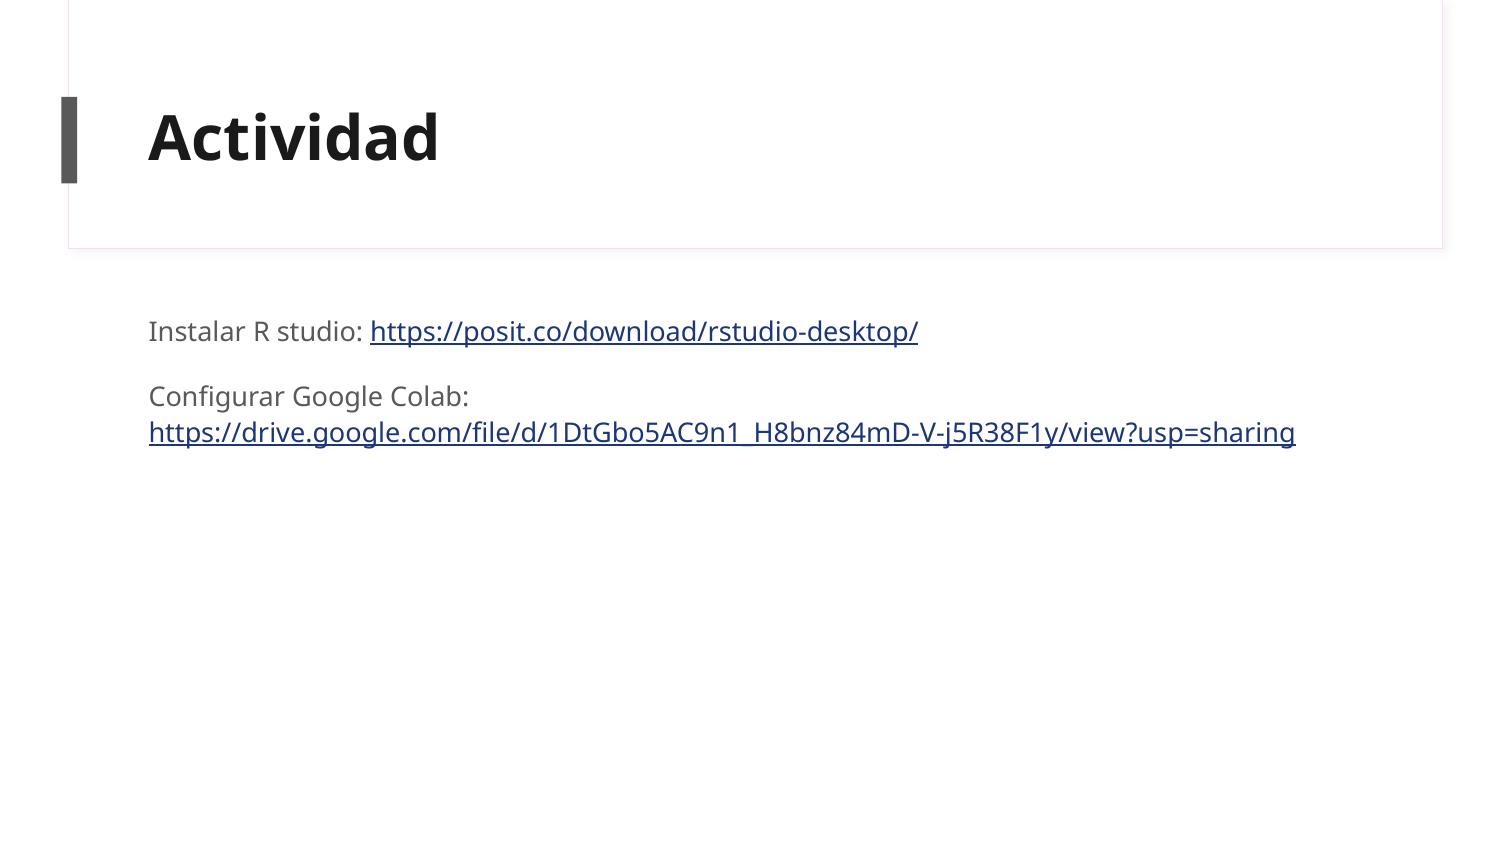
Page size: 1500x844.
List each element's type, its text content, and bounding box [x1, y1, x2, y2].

list Instalar R studio: https://posit.co/download/rstudio-desktop/ Configurar Google Colab: https://drive.google.com/file/d/1DtGbo5AC9n1_H8bnz84mD-V-j5R38F1y/view?usp=sharing [137, 304, 1389, 760]
title Actividad [137, 67, 1389, 213]
